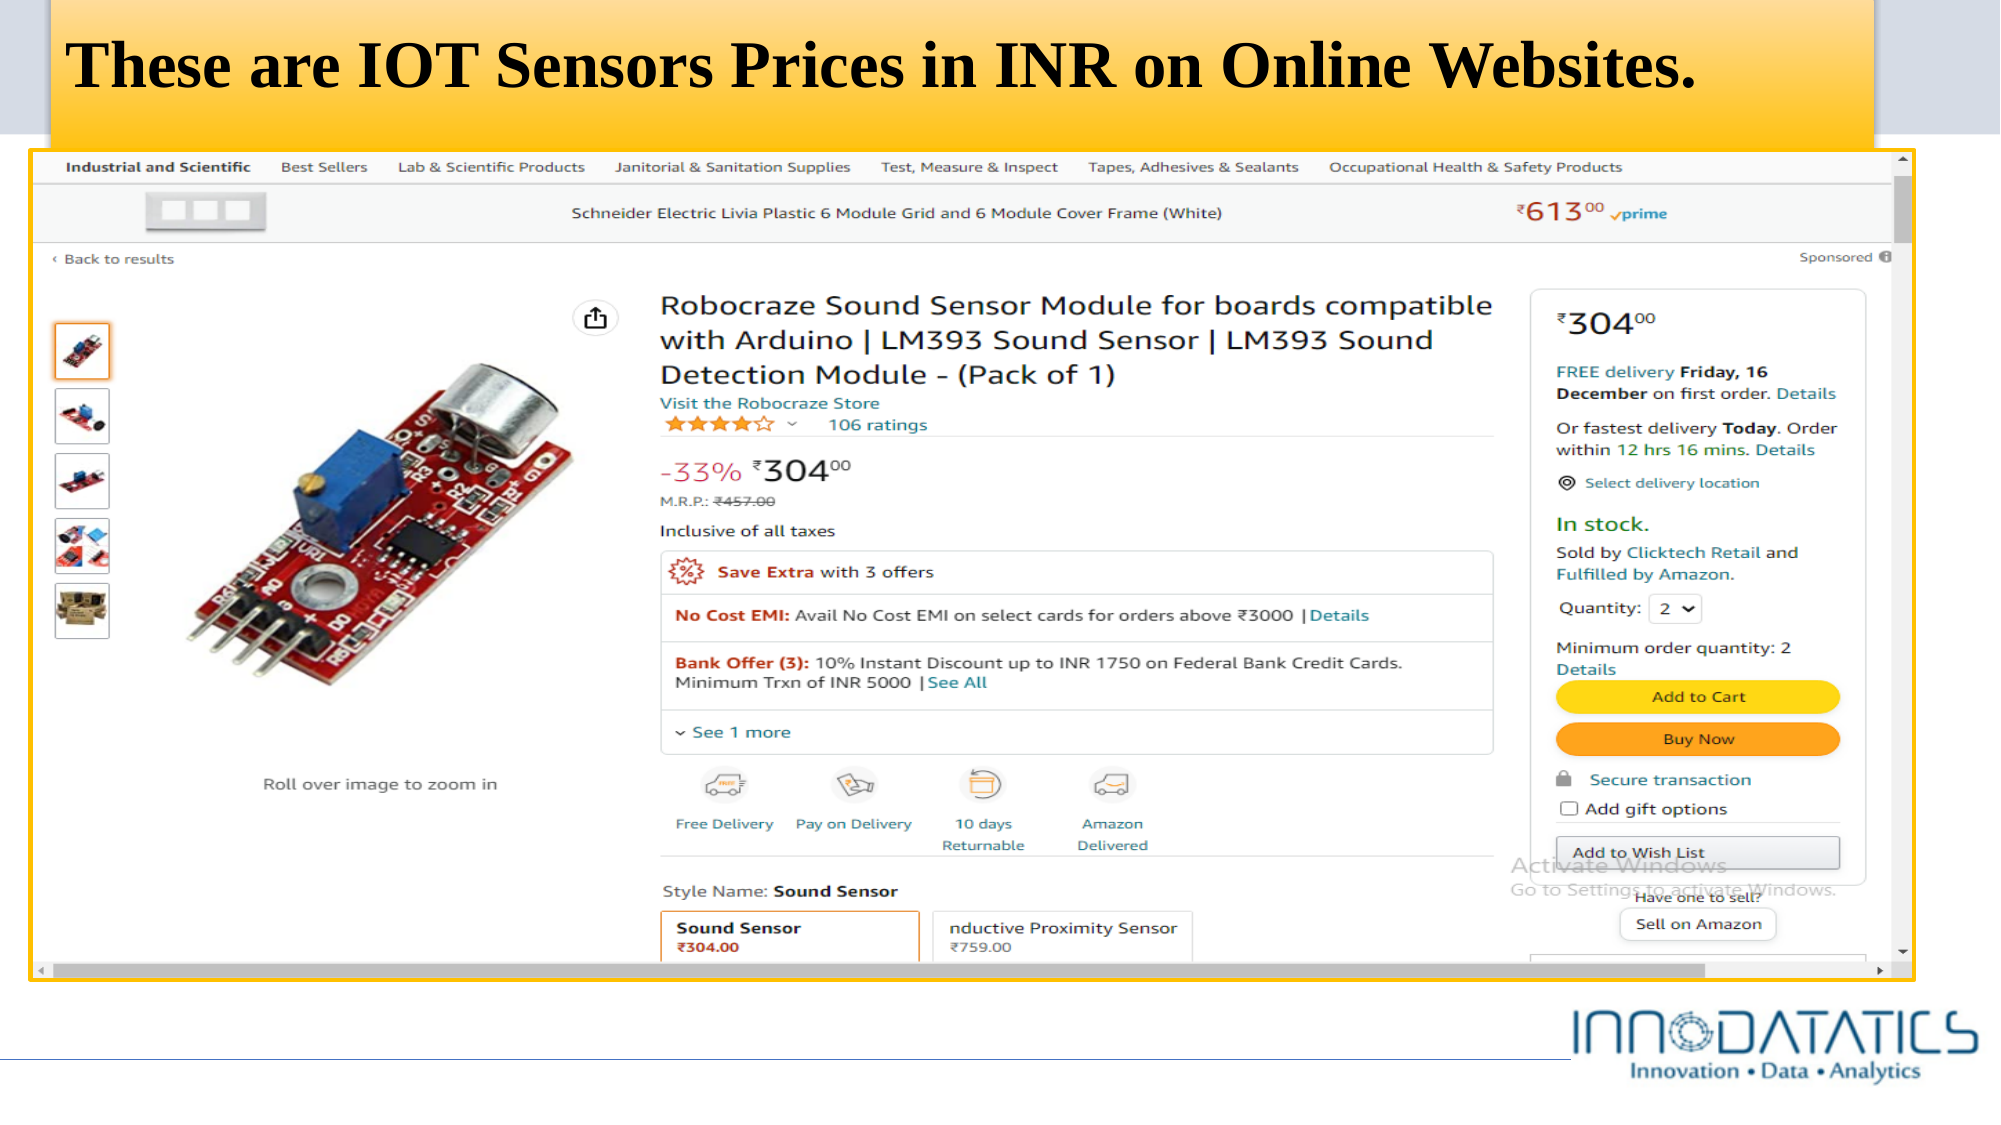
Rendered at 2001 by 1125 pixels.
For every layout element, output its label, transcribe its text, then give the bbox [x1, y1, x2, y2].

picture [1571, 979, 1998, 1112]
text_box [28, 148, 1916, 982]
title These are IOT Sensors Prices in INR on Online Websites. [50, 0, 1874, 148]
